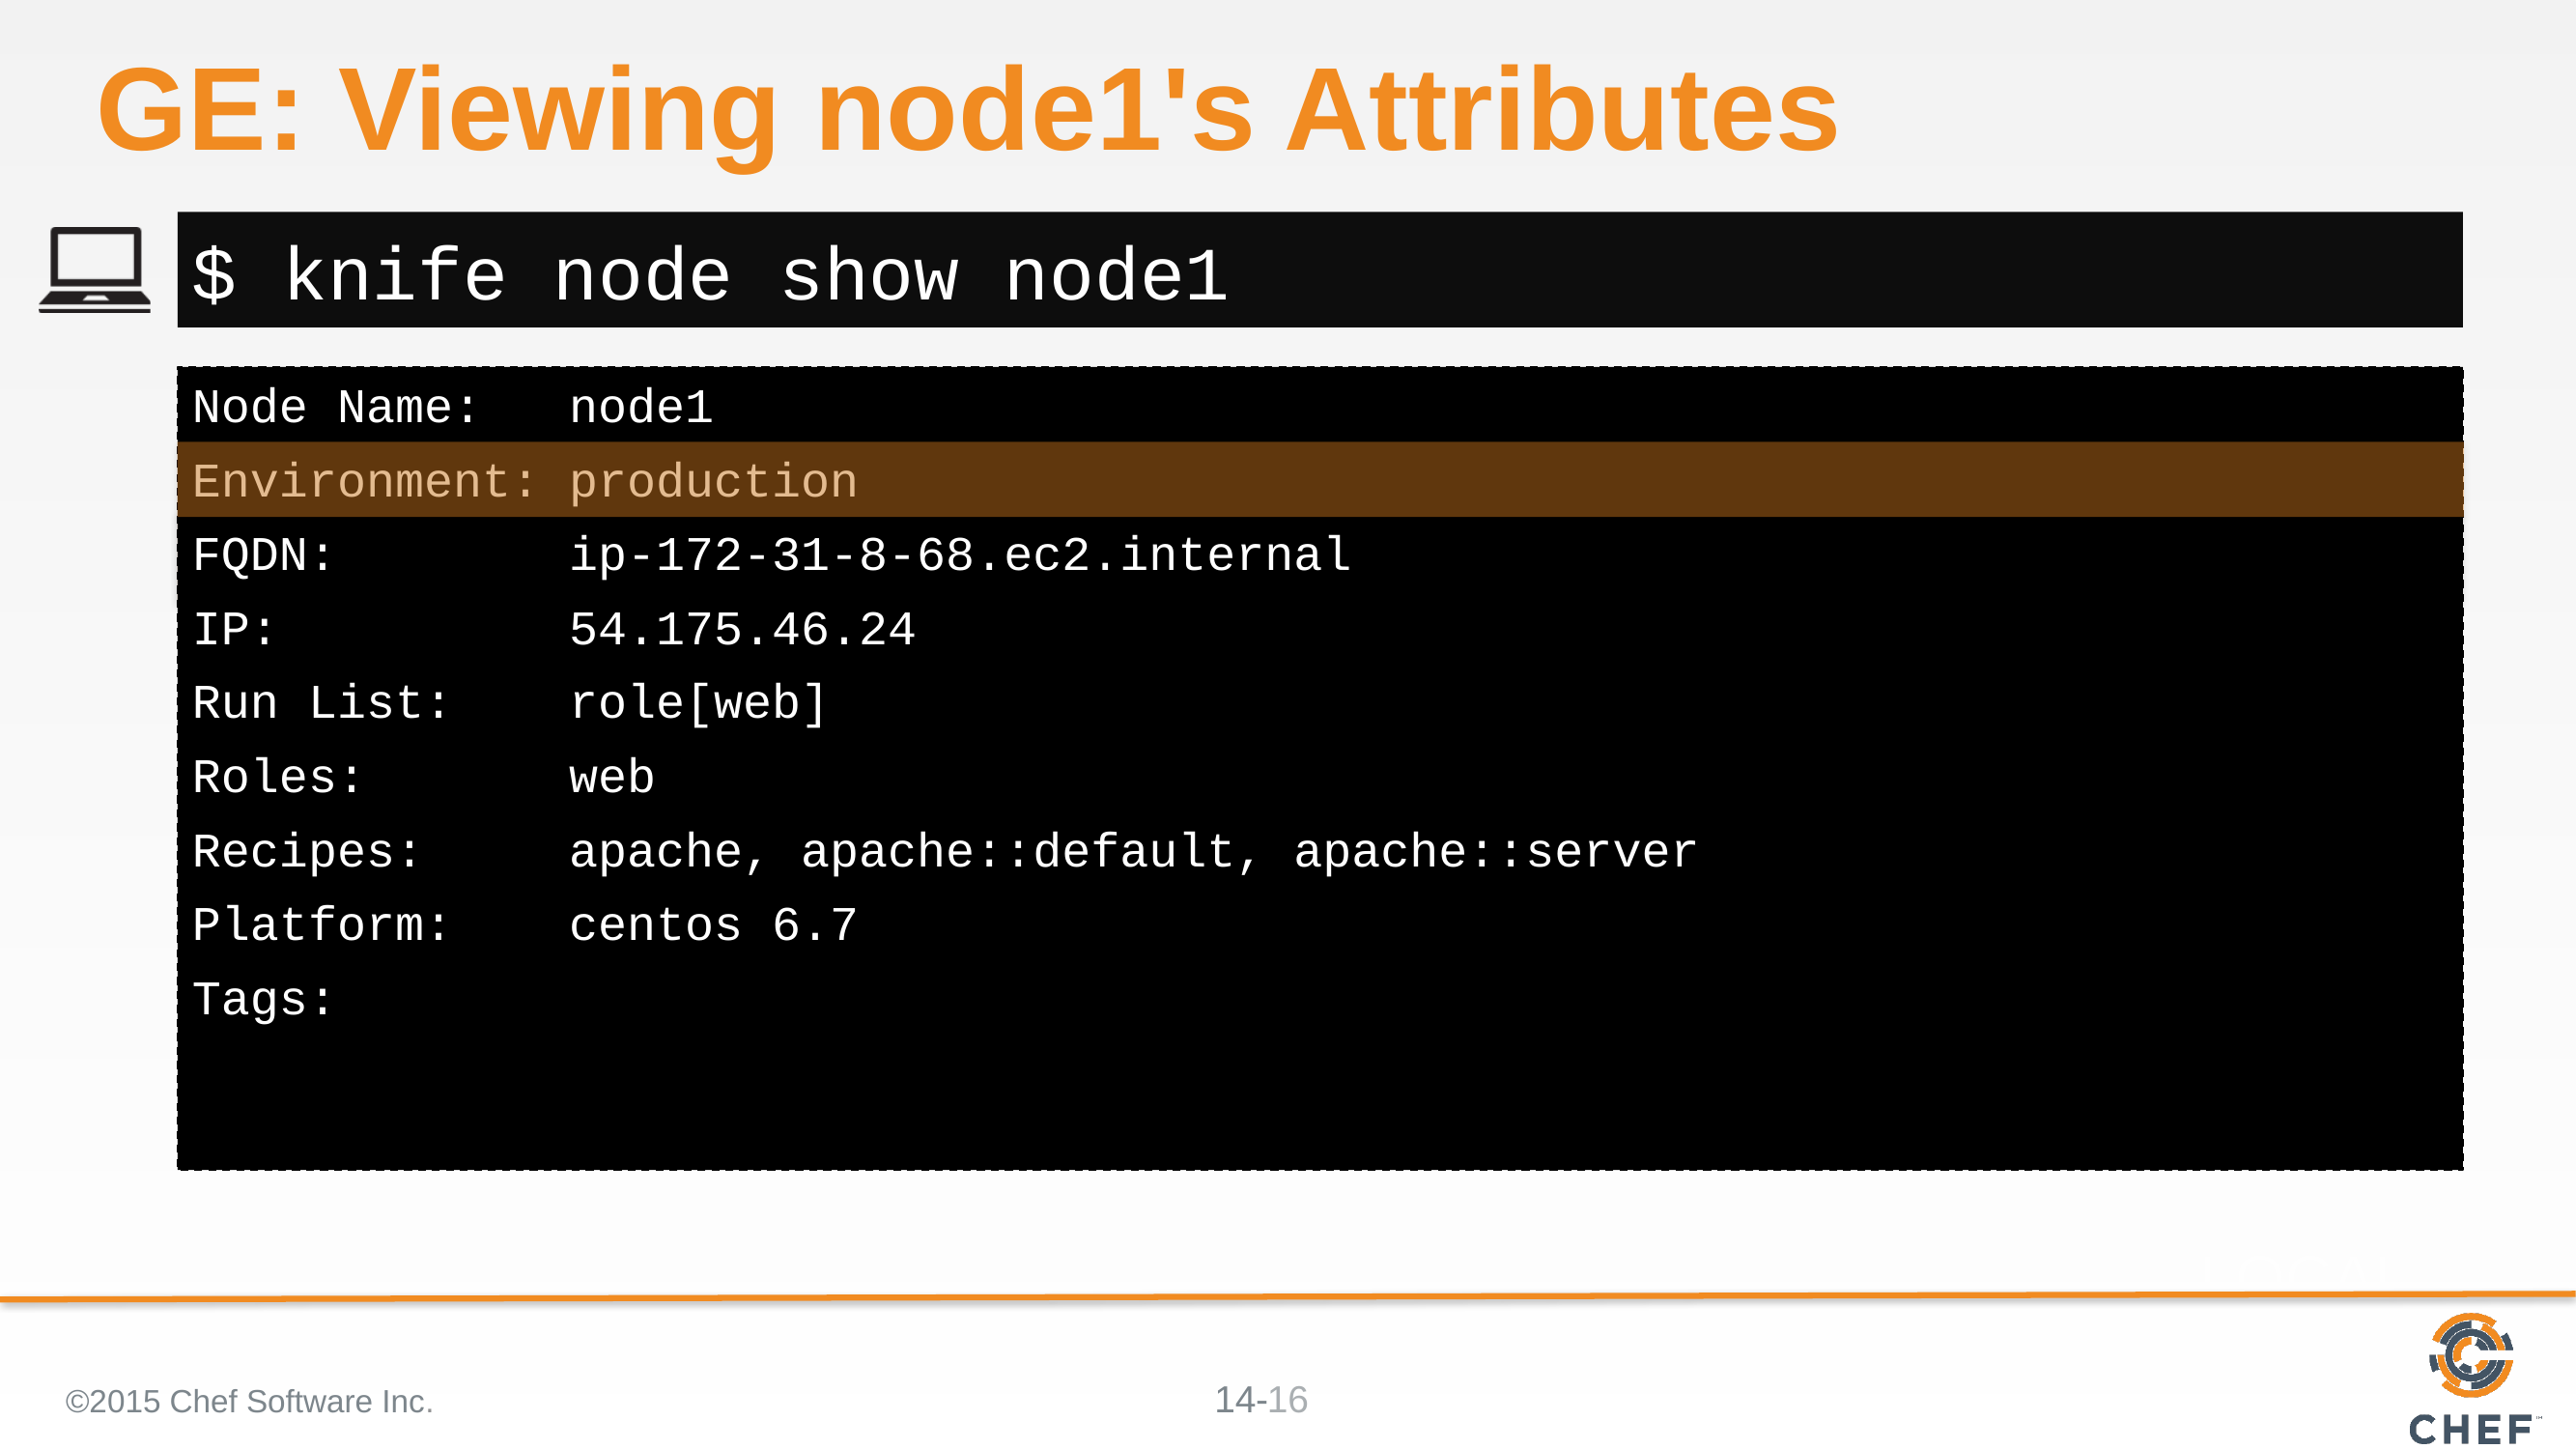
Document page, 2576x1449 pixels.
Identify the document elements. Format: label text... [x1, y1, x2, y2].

list Node Name: node1 Environment: production FQDN: ip-172-31-8-68.ec2.internal IP: 54.175.46.24 Run List: role[web] Roles: web Recipes: apache, apache::default, apache::server Platform: centos 6.7 Tags: [177, 526, 2464, 1171]
list $ knife node show node1 [177, 212, 2463, 327]
picture [2399, 1297, 2550, 1449]
footer ©2015 Chef Software Inc. [51, 1359, 952, 1440]
title GE: Viewing node1's Attributes [96, 48, 2463, 180]
list Node Name: node1 Environment: production FQDN: ip-172-31-8-68.ec2.internal IP: 54.175.46.24 Run List: role[web] Roles: web Recipes: apache, apache::default, apache::server Platform: centos 6.7 Tags: [177, 366, 2464, 441]
slide_number 16 [998, 1359, 1578, 1437]
text_box [177, 441, 2465, 518]
